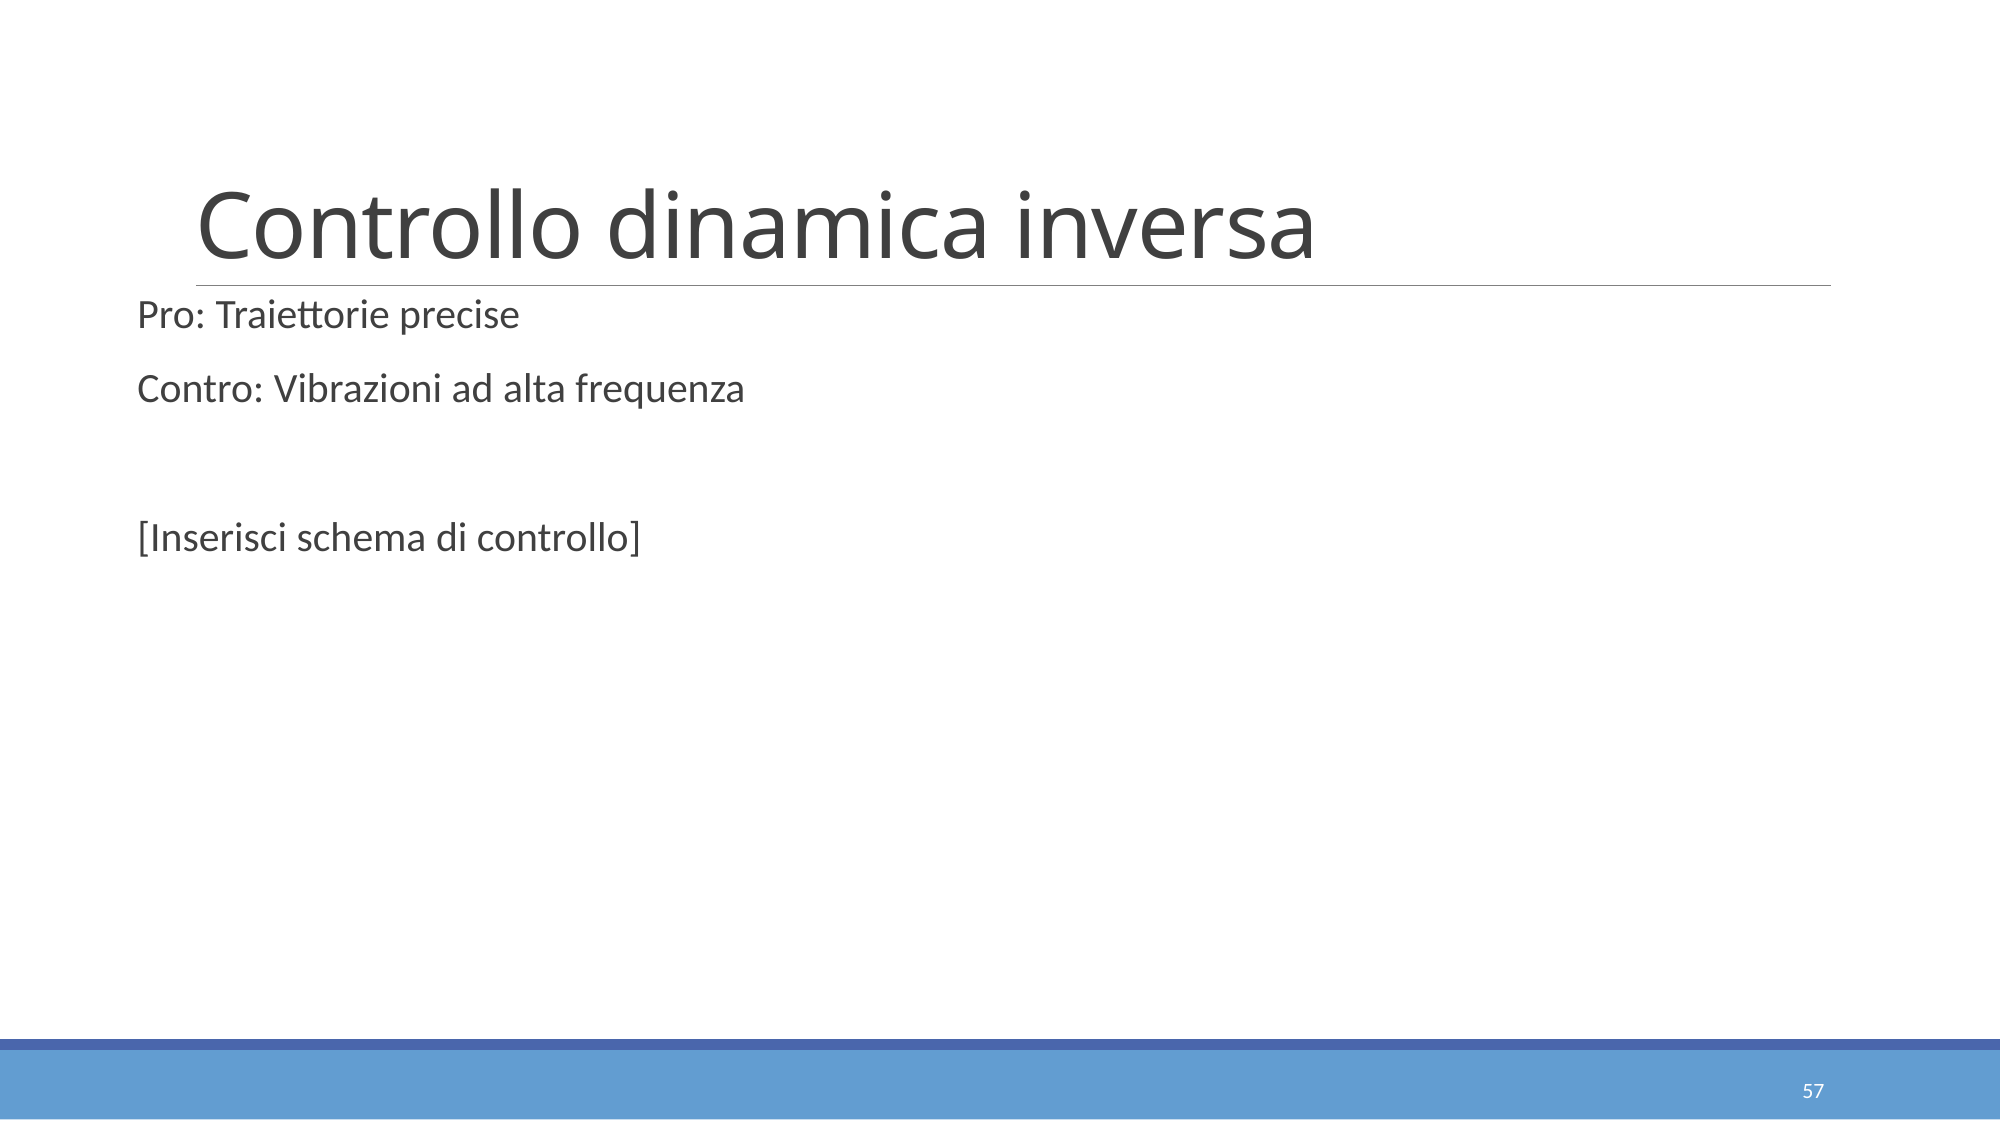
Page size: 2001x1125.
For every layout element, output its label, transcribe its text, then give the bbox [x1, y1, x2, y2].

title Controllo dinamica inversa [180, 47, 1830, 285]
list Pro: Traiettorie precise Contro: Vibrazioni ad alta frequenza [Inserisci schema di controllo] [137, 285, 1863, 999]
slide_number 57 [1624, 1059, 1840, 1120]
